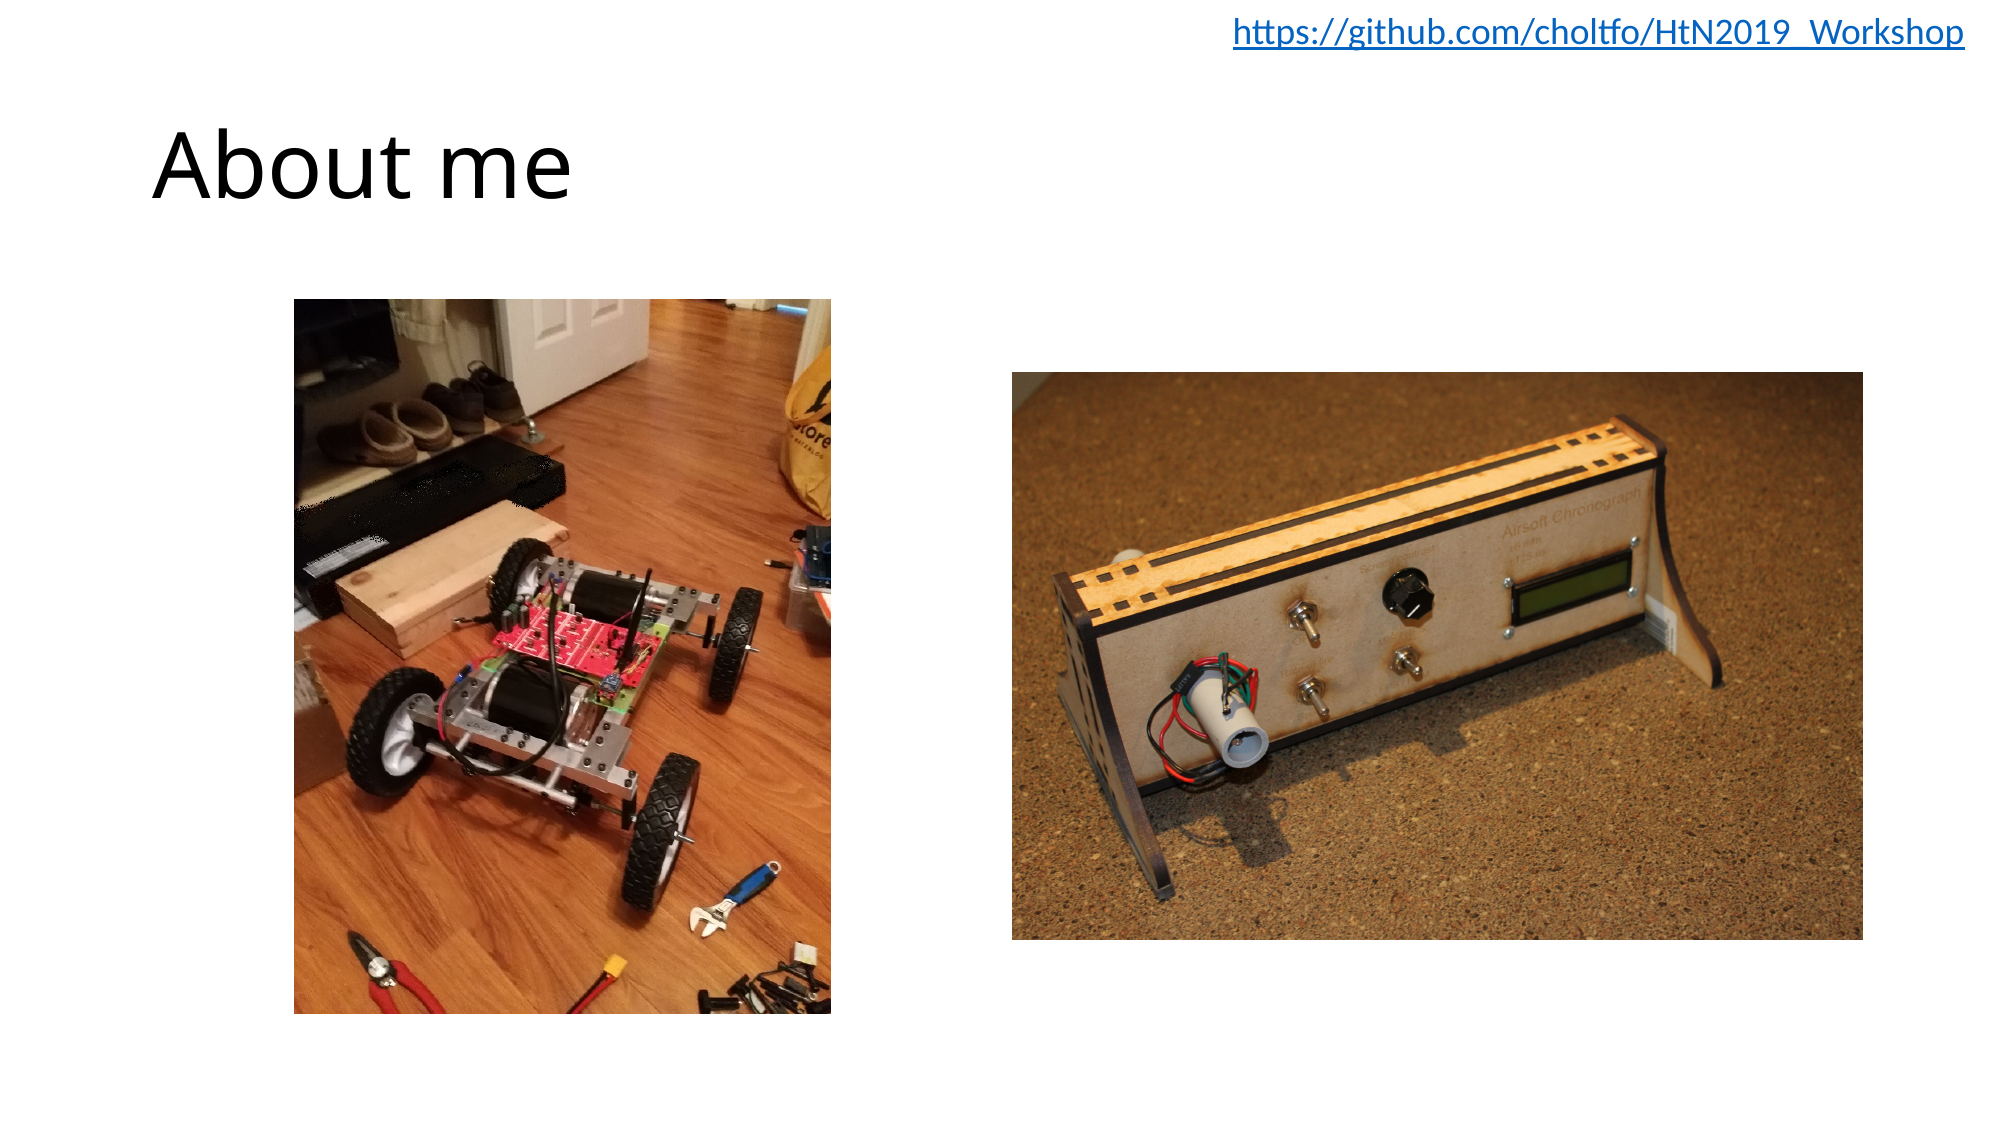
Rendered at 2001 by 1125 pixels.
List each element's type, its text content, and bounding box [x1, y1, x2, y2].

title About me [137, 59, 1863, 278]
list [1012, 372, 1863, 940]
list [294, 299, 831, 1014]
text_box https://github.com/choltfo/HtN2019_Workshop [1217, 0, 2000, 60]
